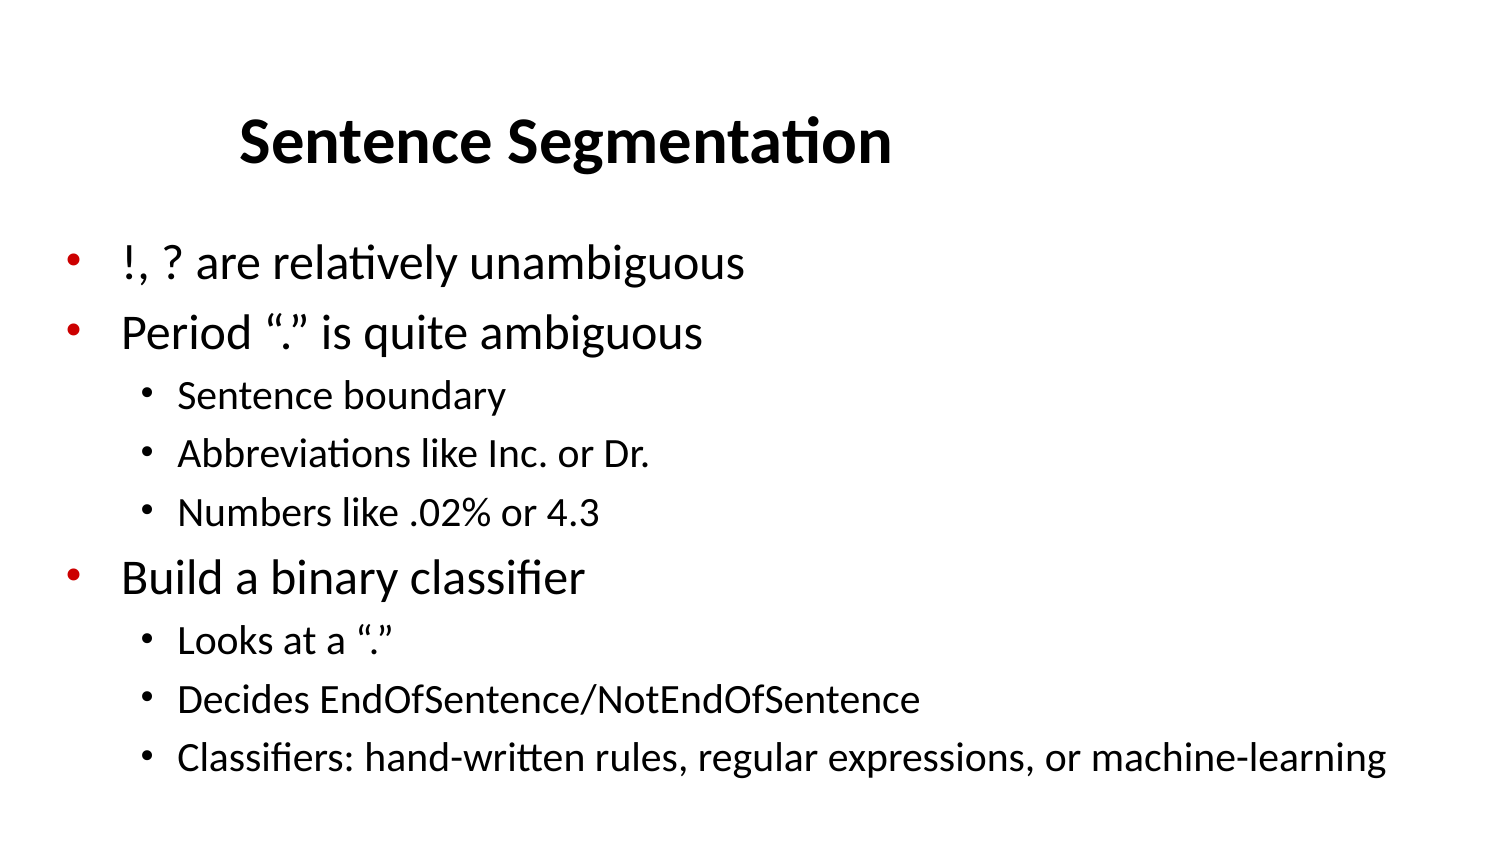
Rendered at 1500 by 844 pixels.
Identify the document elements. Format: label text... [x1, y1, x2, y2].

text_box Sentence Segmentation [224, 62, 1450, 185]
text_box !, ? are relatively unambiguous Period “.” is quite ambiguous Sentence boundary Abbreviations like Inc. or Dr. Numbers like .02% or 4.3 Build a binary classifier Looks at a “.” Decides EndOfSentence/NotEndOfSentence Classifiers: hand-written rules, regular expressions, or machine-learning [50, 221, 1450, 822]
